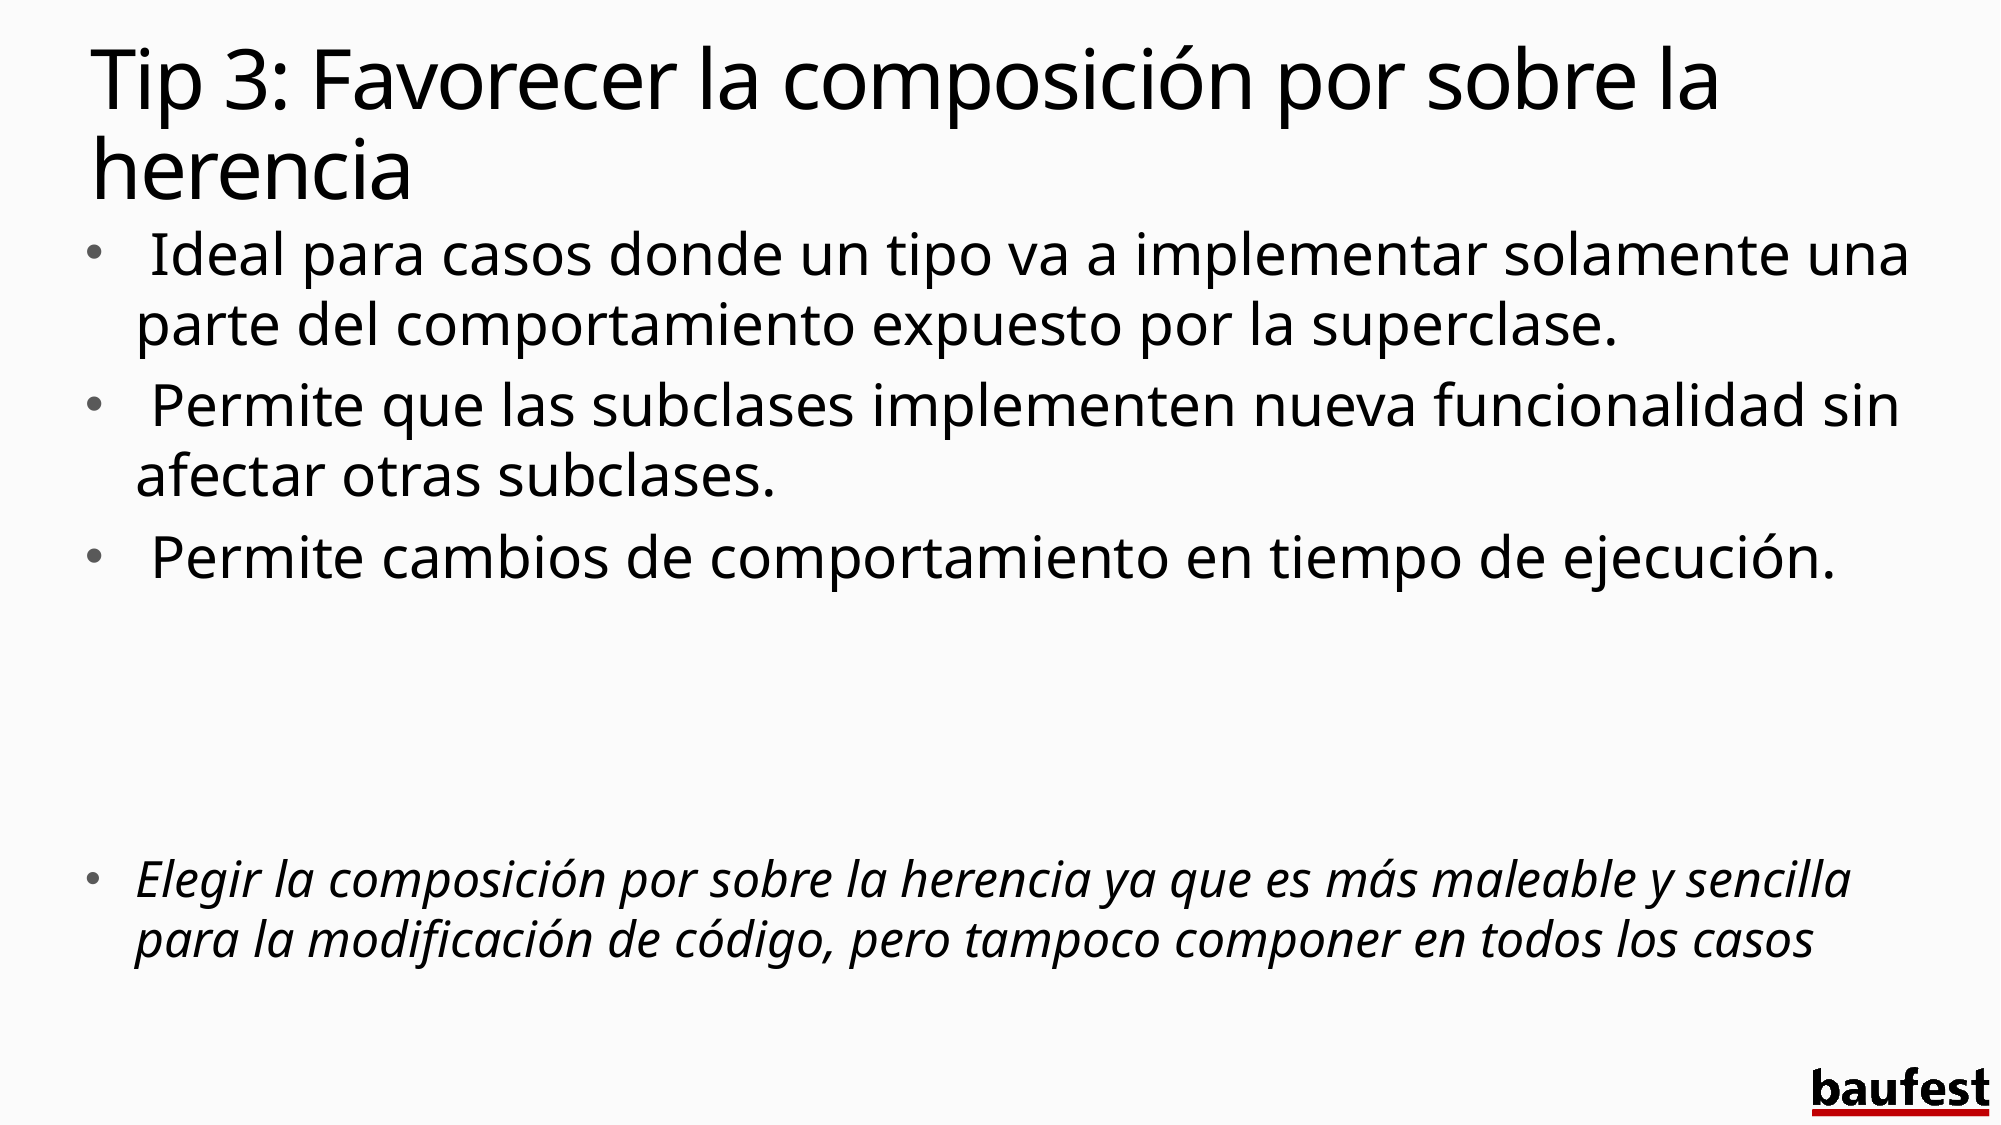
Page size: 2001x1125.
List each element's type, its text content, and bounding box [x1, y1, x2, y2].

picture [1812, 1066, 1990, 1117]
list Ideal para casos donde un tipo va a implementar solamente una parte del comportamiento expuesto por la superclase. Permite que las subclases implementen nueva funcionalidad sin afectar otras subclases. Permite cambios de comportamiento en tiempo de ejecución. Elegir la composición por sobre la herencia ya que es más maleable y sencilla para la modificación de código, pero tampoco componer en todos los casos [85, 216, 1915, 989]
title Tip 3: Favorecer la composición por sobre la herencia [90, 37, 1920, 129]
